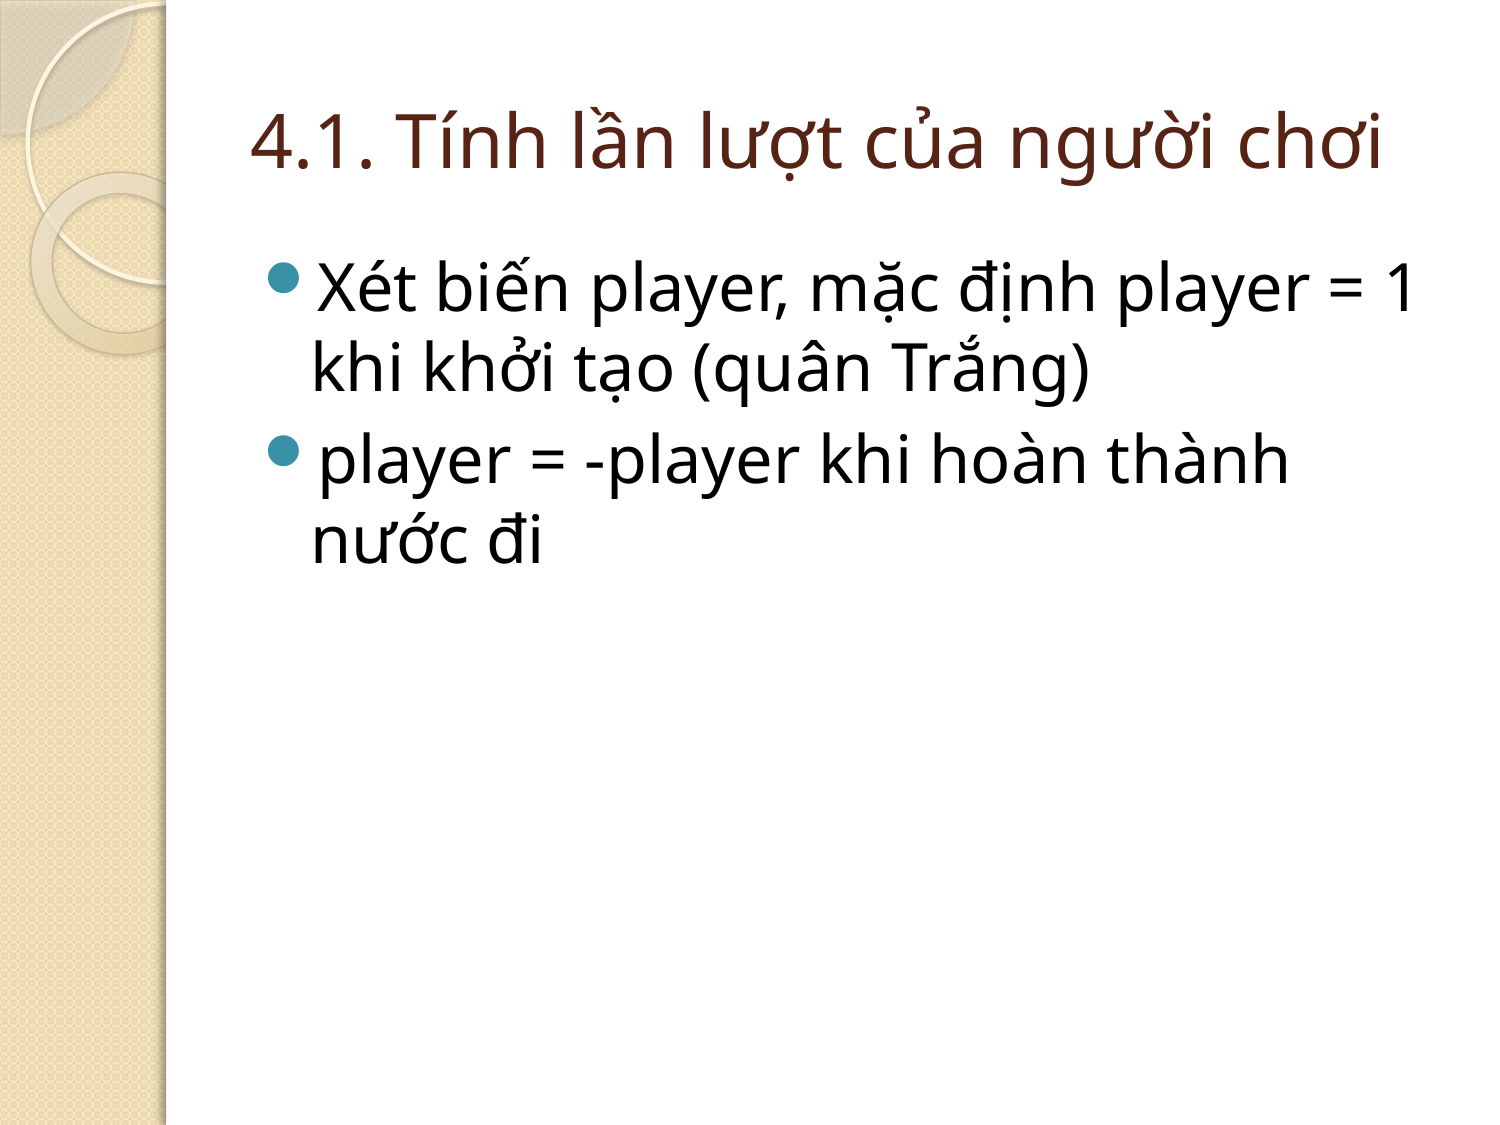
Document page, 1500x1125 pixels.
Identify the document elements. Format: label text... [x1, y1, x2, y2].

title 4.1. Tính lần lượt của người chơi [235, 45, 1466, 233]
list Xét biến player, mặc định player = 1 khi khởi tạo (quân Trắng) player = -player khi hoàn thành nước đi [235, 237, 1466, 1025]
